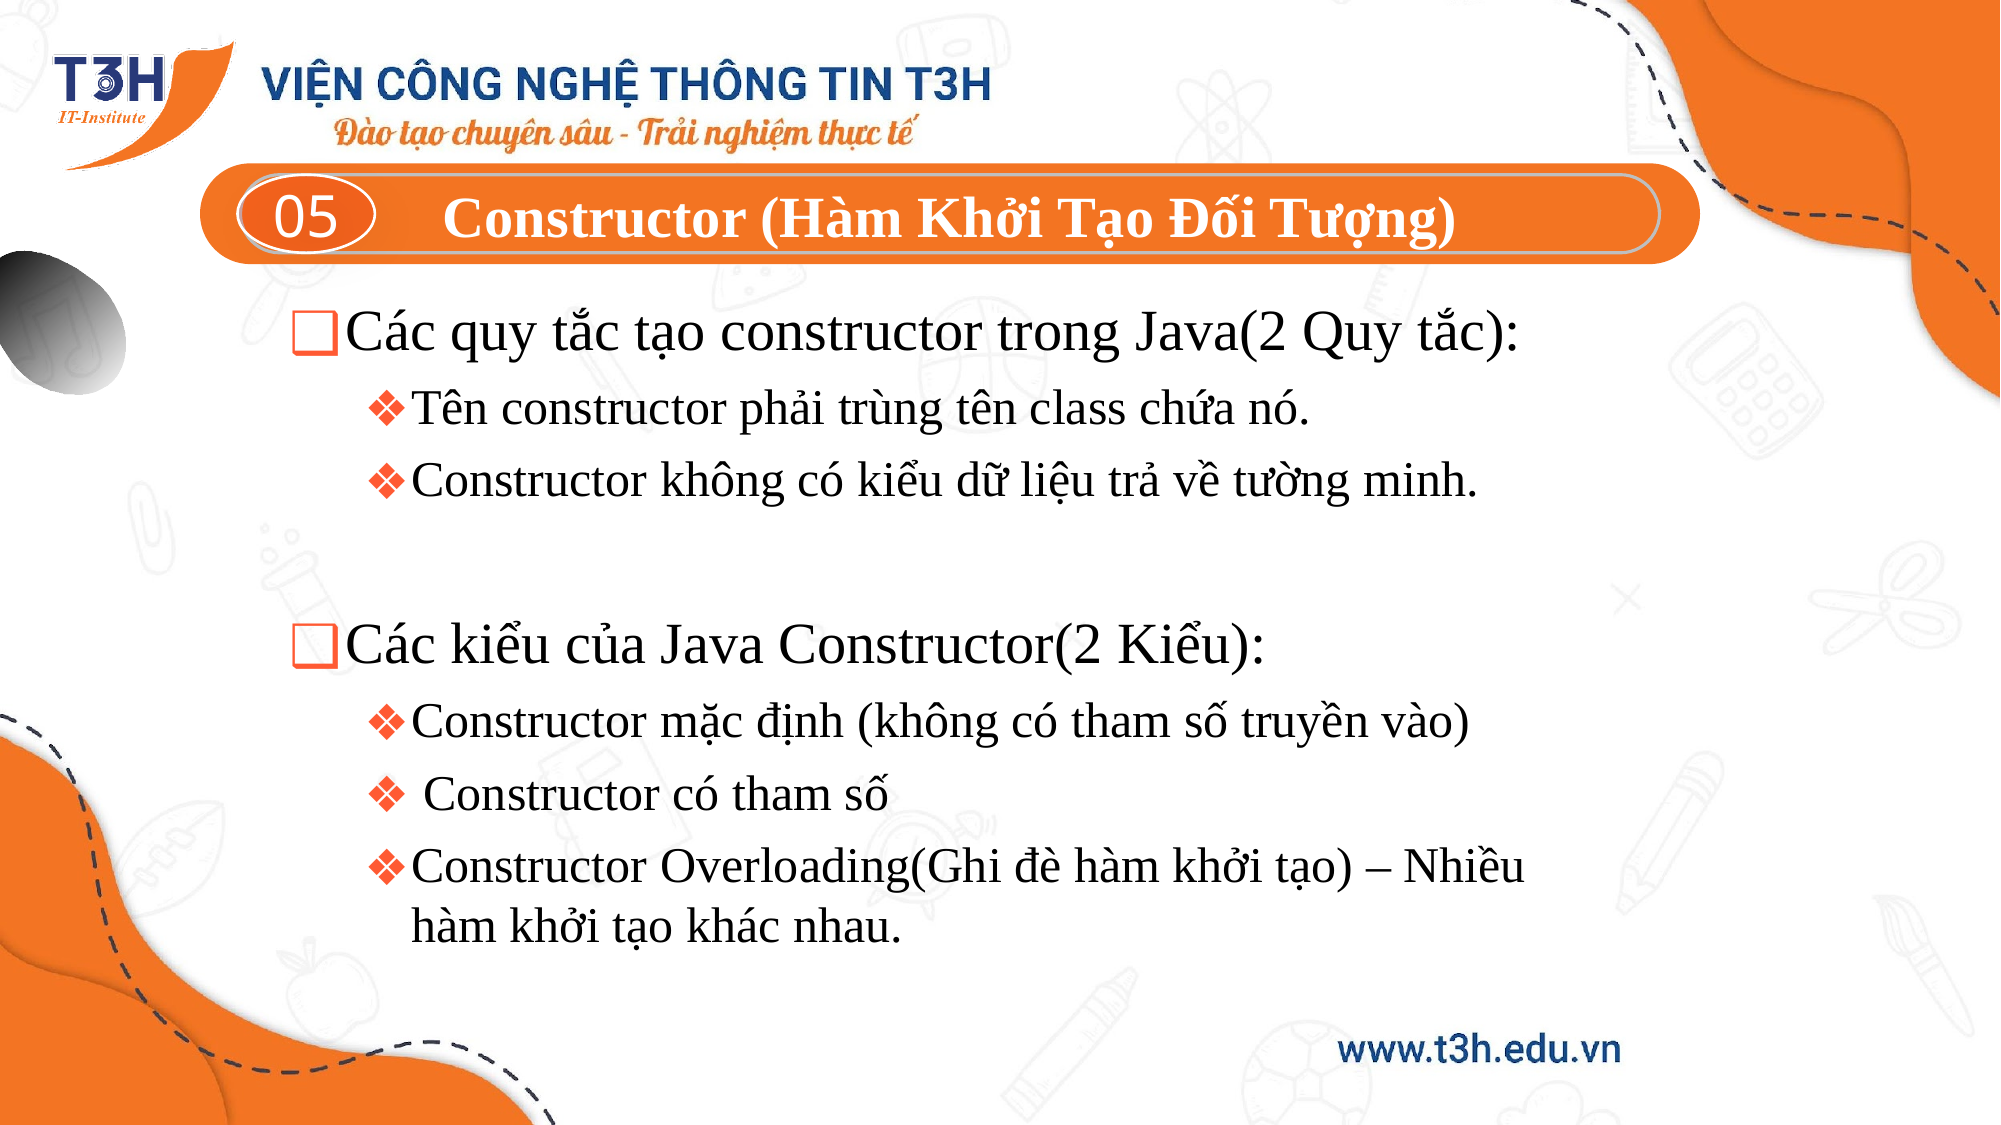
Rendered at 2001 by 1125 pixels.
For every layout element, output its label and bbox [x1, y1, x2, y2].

picture [0, 0, 2000, 1125]
text_box [0, 174, 376, 426]
text_box [199, 163, 1701, 265]
